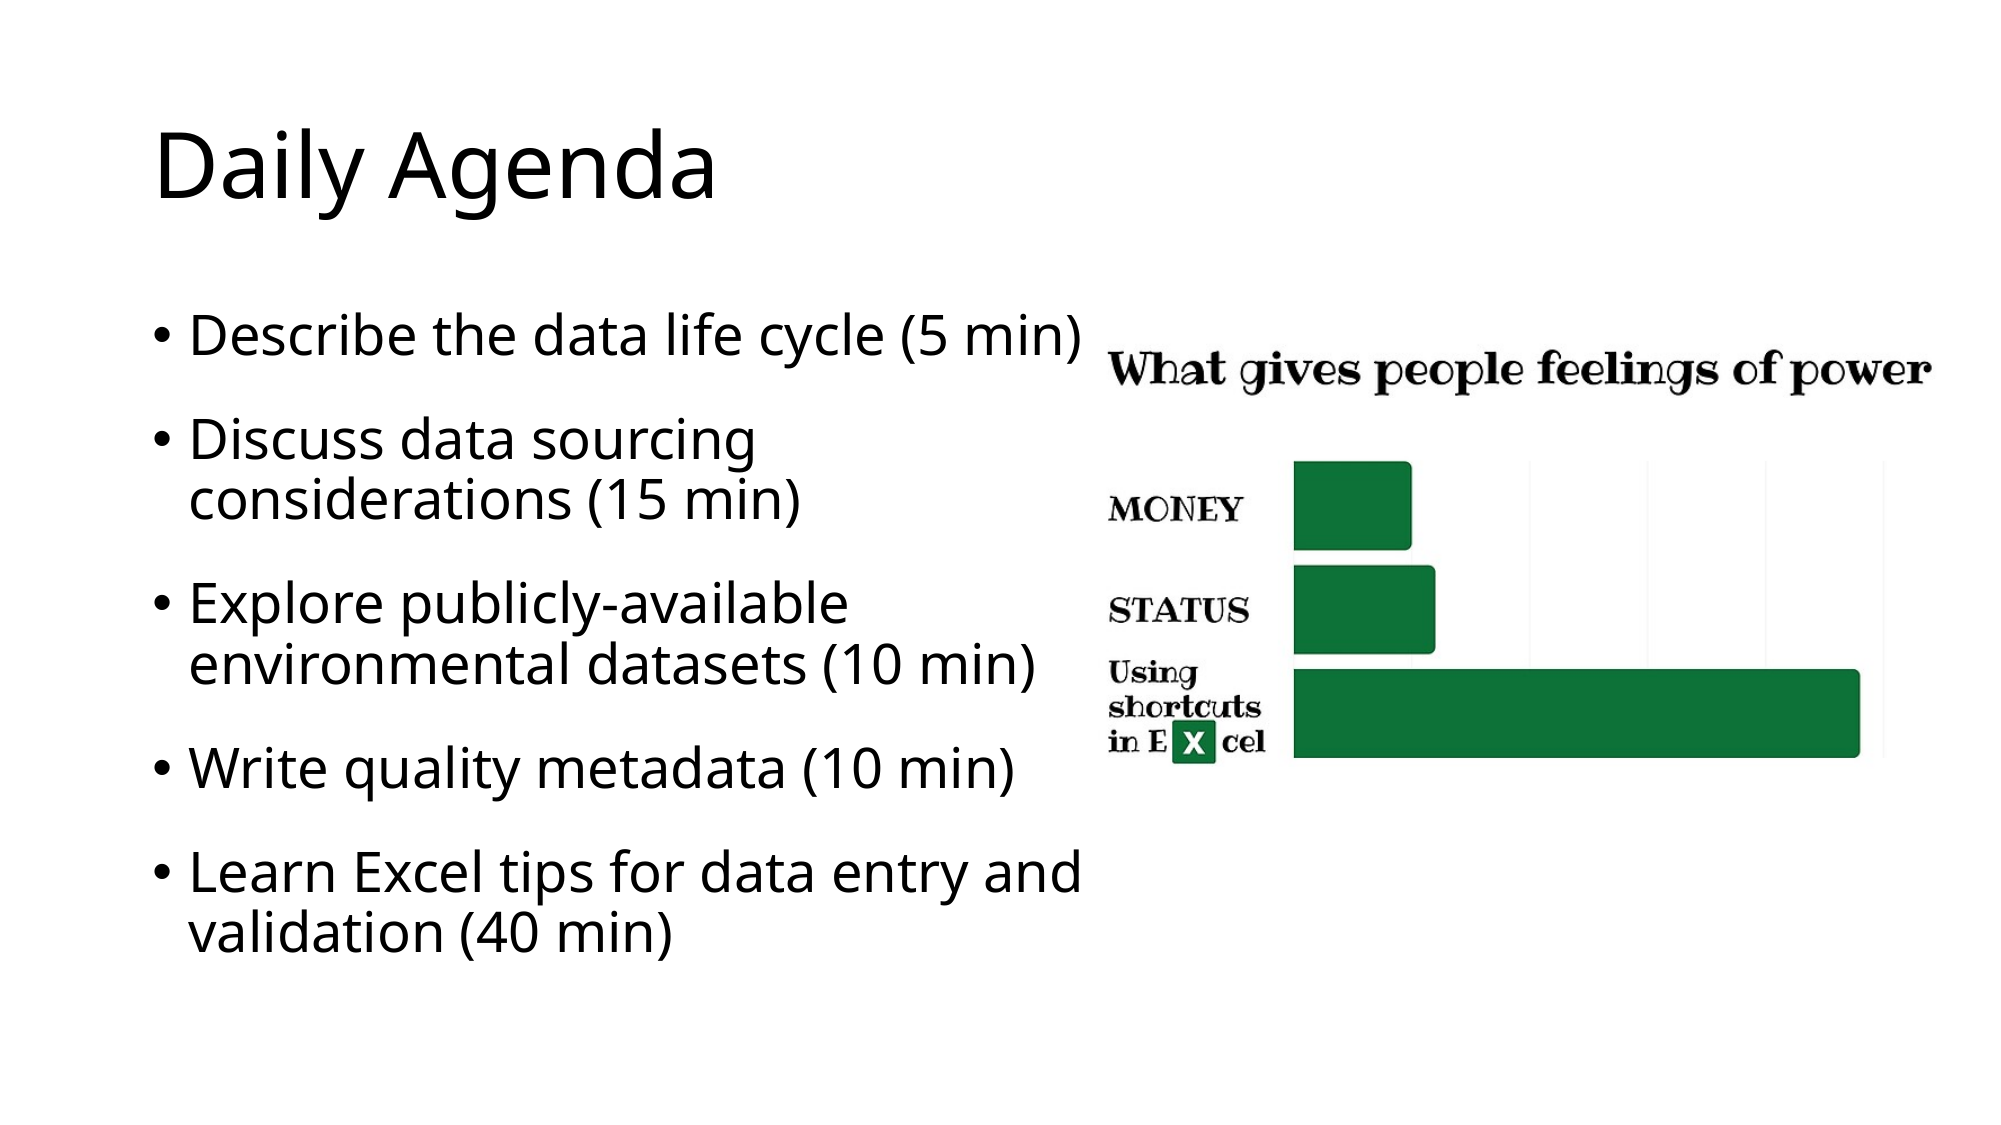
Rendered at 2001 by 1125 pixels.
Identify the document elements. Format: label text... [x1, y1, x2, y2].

picture [1098, 339, 1944, 785]
list Describe the data life cycle (5 min) Discuss data sourcing considerations (15 min) Explore publicly-available environmental datasets (10 min) Write quality metadata (10 min) Learn Excel tips for data entry and validation (40 min) [137, 299, 1099, 1014]
title Daily Agenda [137, 59, 1863, 278]
